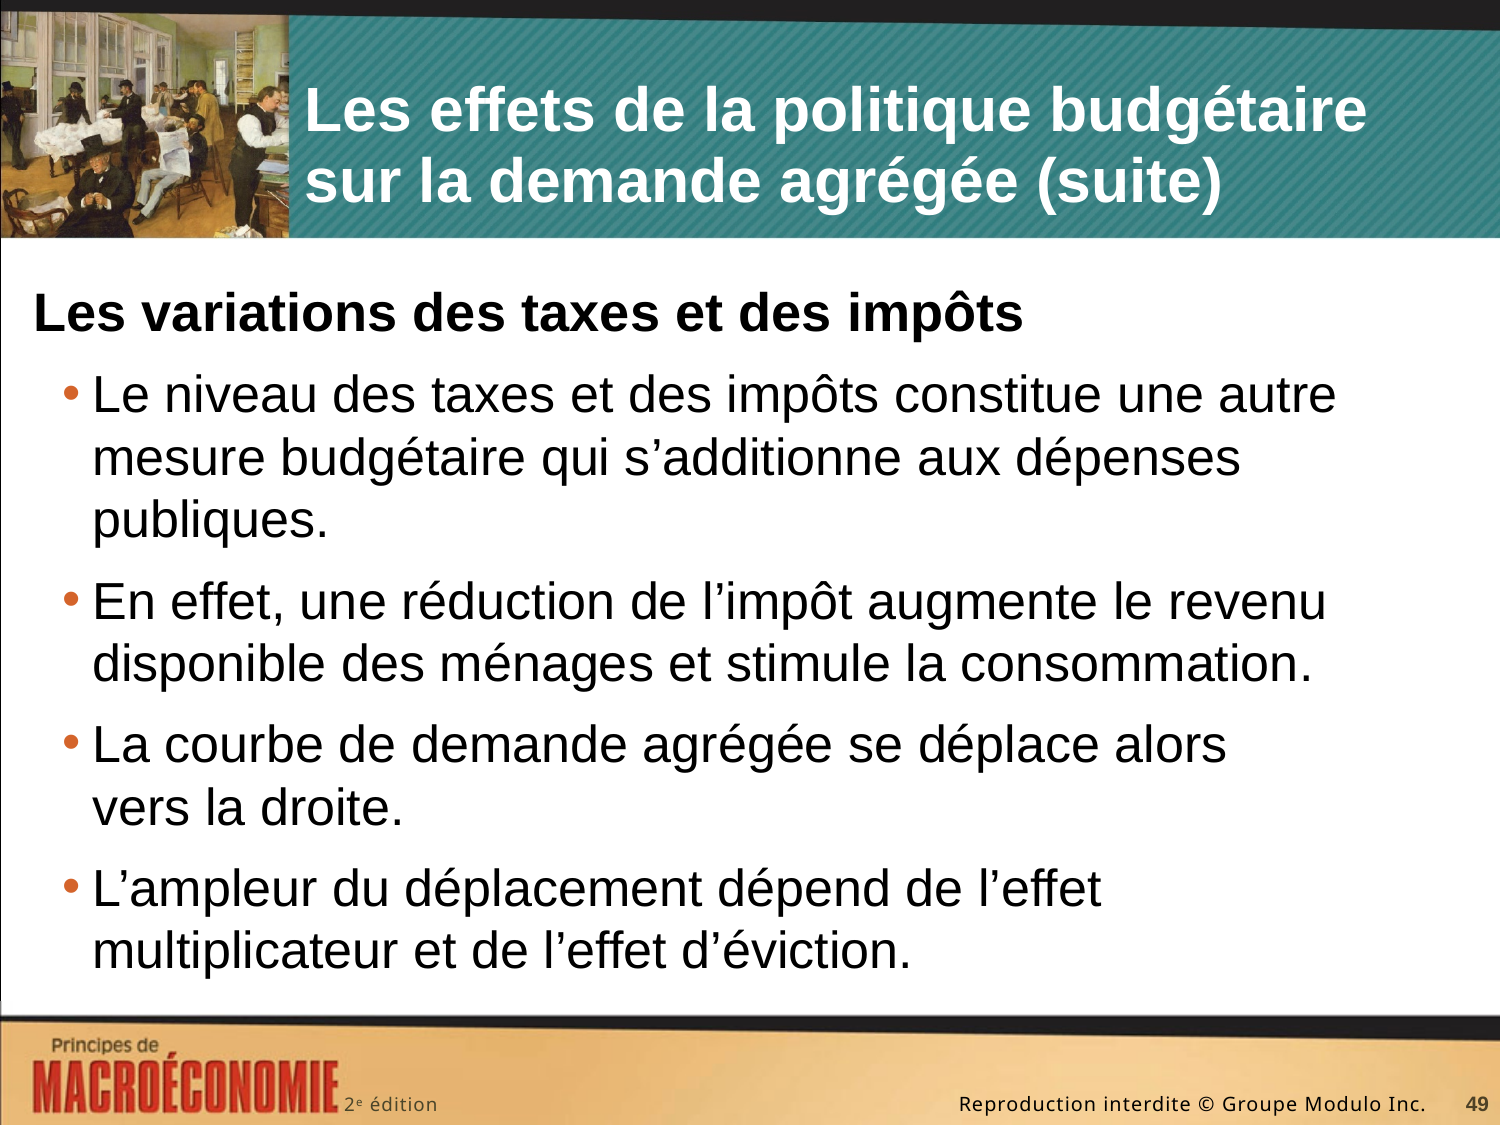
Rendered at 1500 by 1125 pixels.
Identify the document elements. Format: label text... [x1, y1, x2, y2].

slide_number 49 [1417, 1070, 1489, 1125]
title Les effets de la politique budgétaire sur la demande agrégée (suite) [304, 32, 1431, 223]
list Les variations des taxes et des impôts Le niveau des taxes et des impôts constitue une autre mesure budgétaire qui s’additionne aux dépenses publiques. En effet, une réduction de l’impôt augmente le revenu disponible des ménages et stimule la consommation. La courbe de demande agrégée se déplace alors vers la droite. L’ampleur du déplacement dépend de l’effet multiplicateur et de l’effet d’éviction. [17, 269, 1431, 1000]
picture [1412, 1102, 1417, 1110]
picture [0, 0, 1500, 1125]
